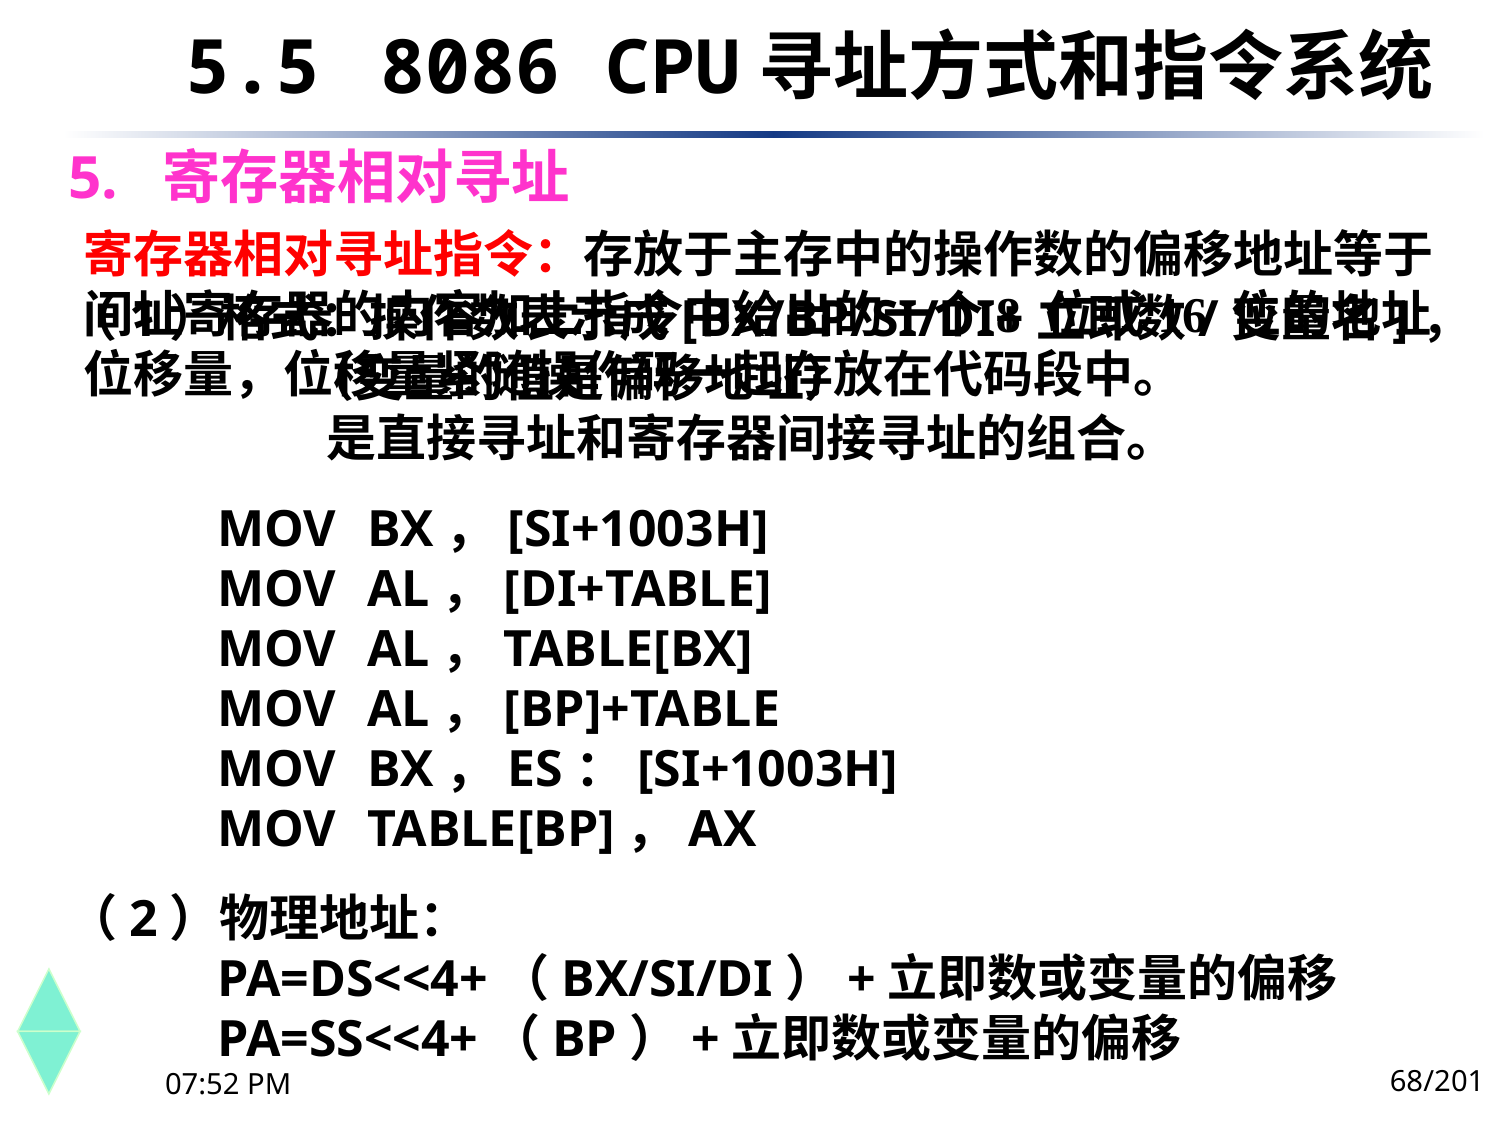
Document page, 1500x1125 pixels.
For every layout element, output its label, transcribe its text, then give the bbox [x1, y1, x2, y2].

title 5. 寄存器相对寻址 [53, 73, 622, 277]
text_box 寄存器相对寻址指令：存放于主存中的操作数的偏移地址等于间址寄存器的内容加上指令中给出的一个8 位或16 位的地址位移量，位移量紧随操作码一起存放在代码段中。 [69, 215, 1471, 410]
slide_number 68/201 [1186, 1034, 1500, 1111]
text_box （1）格式：操作数表示成[BX/BP/SI/DI+立即数/变量名]， （变量的值是偏移地址） 是直接寻址和寄存器间接寻址的组合。 MOV BX，[SI+1003H] MOV AL，[DI+TABLE] MOV AL，TABLE[BX] MOV AL，[BP]+TABLE MOV BX，ES：[SI+1003H] MOV TABLE[BP]，AX （2）物理地址： PA=DS<<4+（BX/SI/DI）+立即数或变量的偏移 PA=SS<<4+（BP）+立即数或变量的偏移 [52, 279, 1487, 1074]
text_box 5.5 8086 CPU寻址方式和指令系统 [171, 18, 1471, 110]
slide_number 下午8时26分 [149, 1074, 463, 1113]
